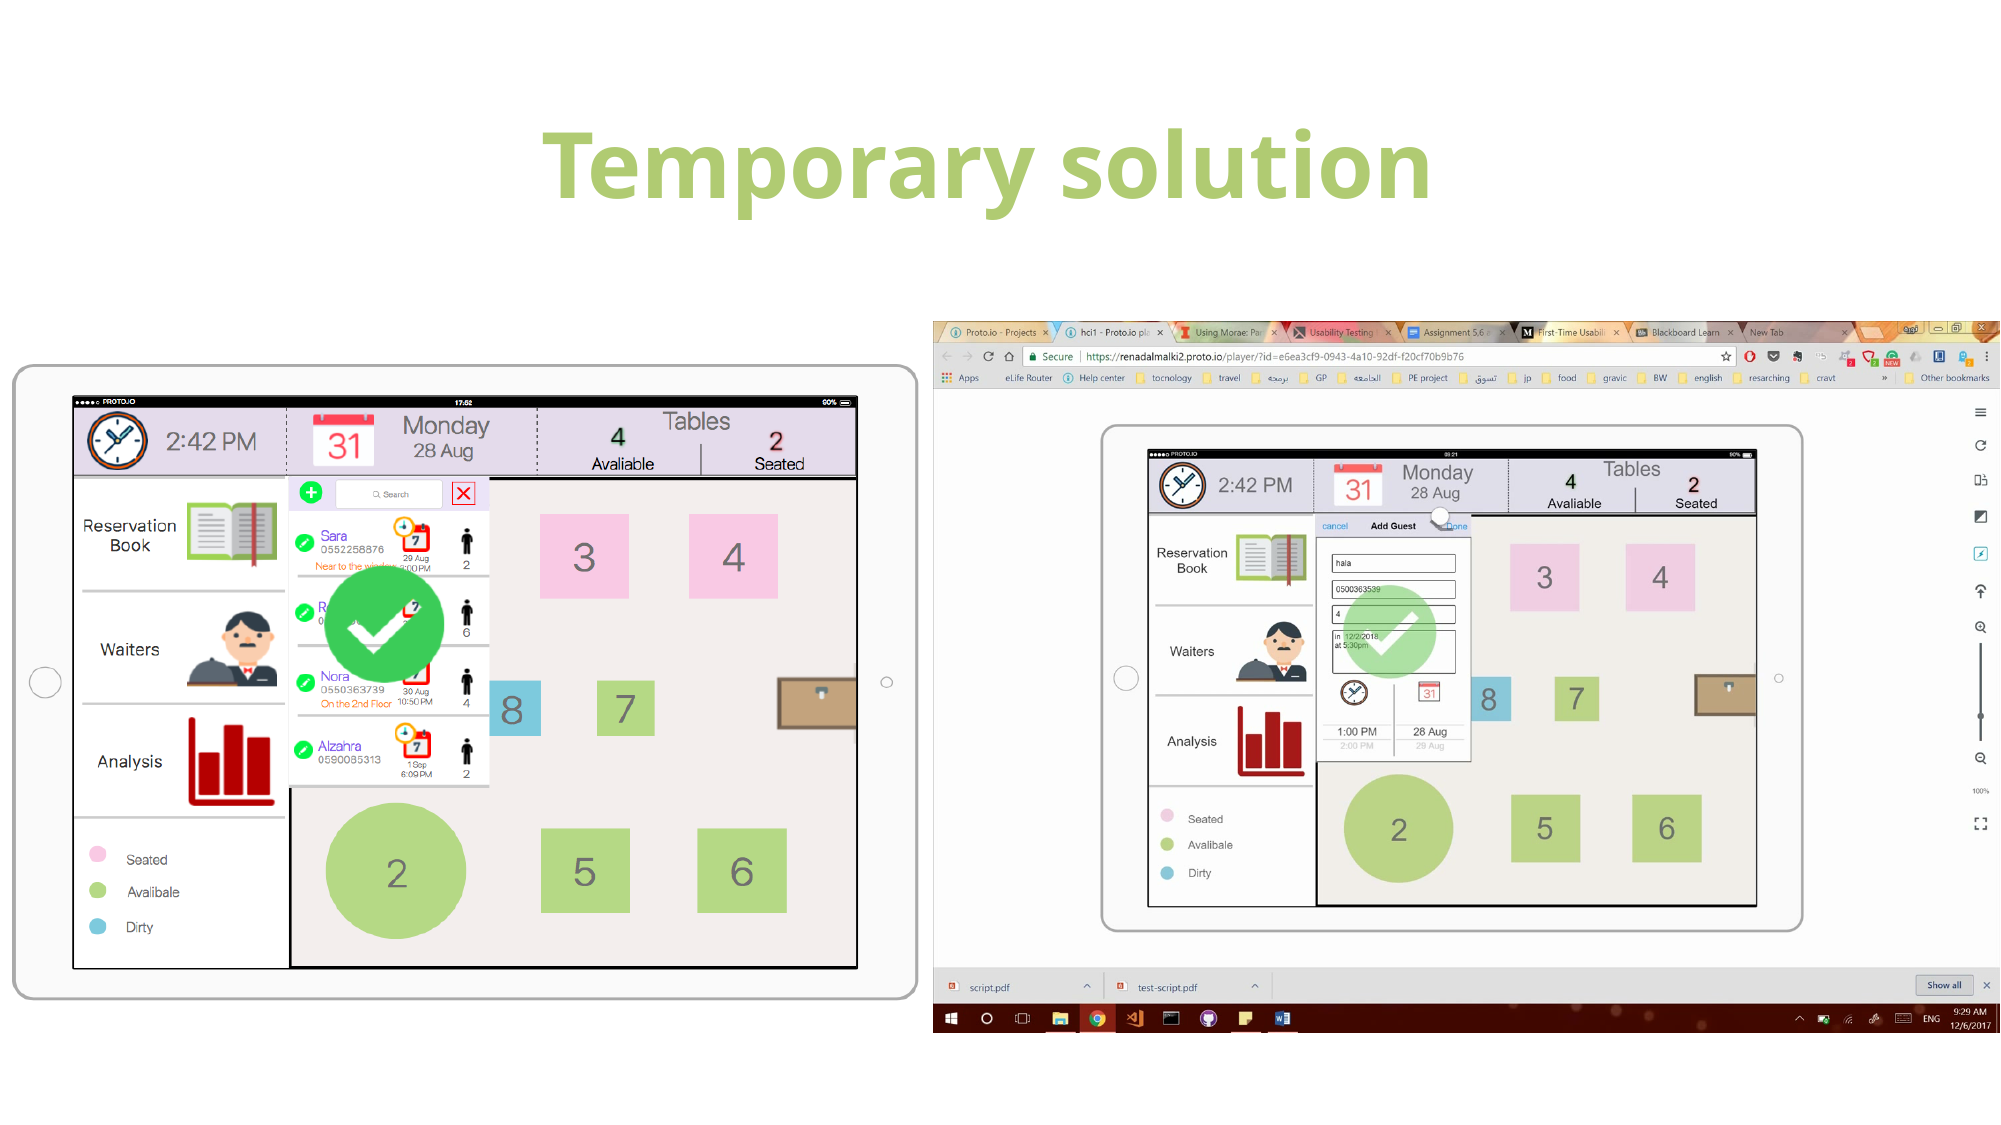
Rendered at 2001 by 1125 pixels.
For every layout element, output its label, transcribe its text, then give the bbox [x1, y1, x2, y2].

title Temporary solution [0, 59, 2000, 278]
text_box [932, 320, 2000, 1034]
picture [0, 345, 928, 1015]
